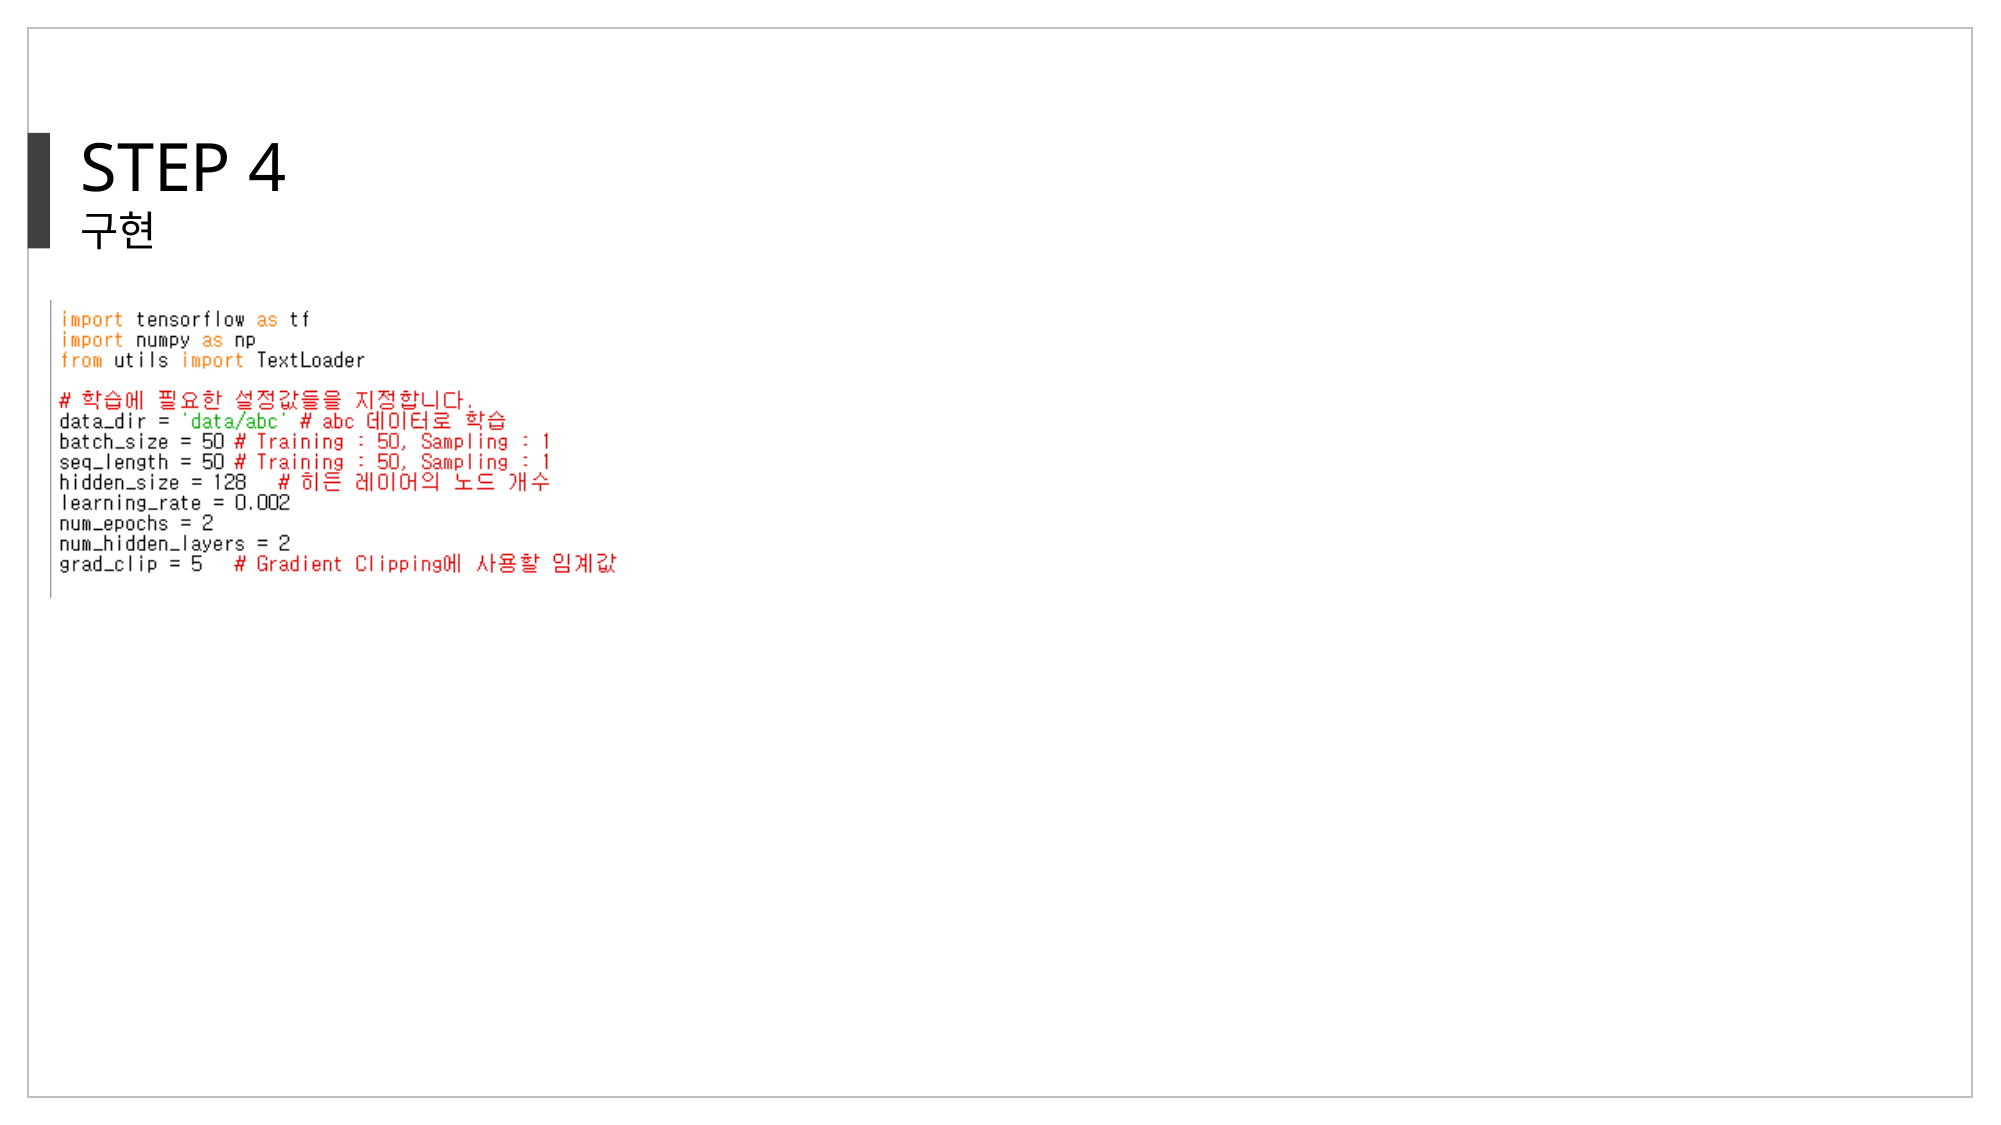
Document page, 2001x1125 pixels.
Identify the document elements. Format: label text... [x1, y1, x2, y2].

text_box [27, 132, 51, 249]
text_box [27, 27, 1973, 1098]
picture [49, 300, 640, 598]
text_box STEP 4 구현 [65, 117, 863, 263]
